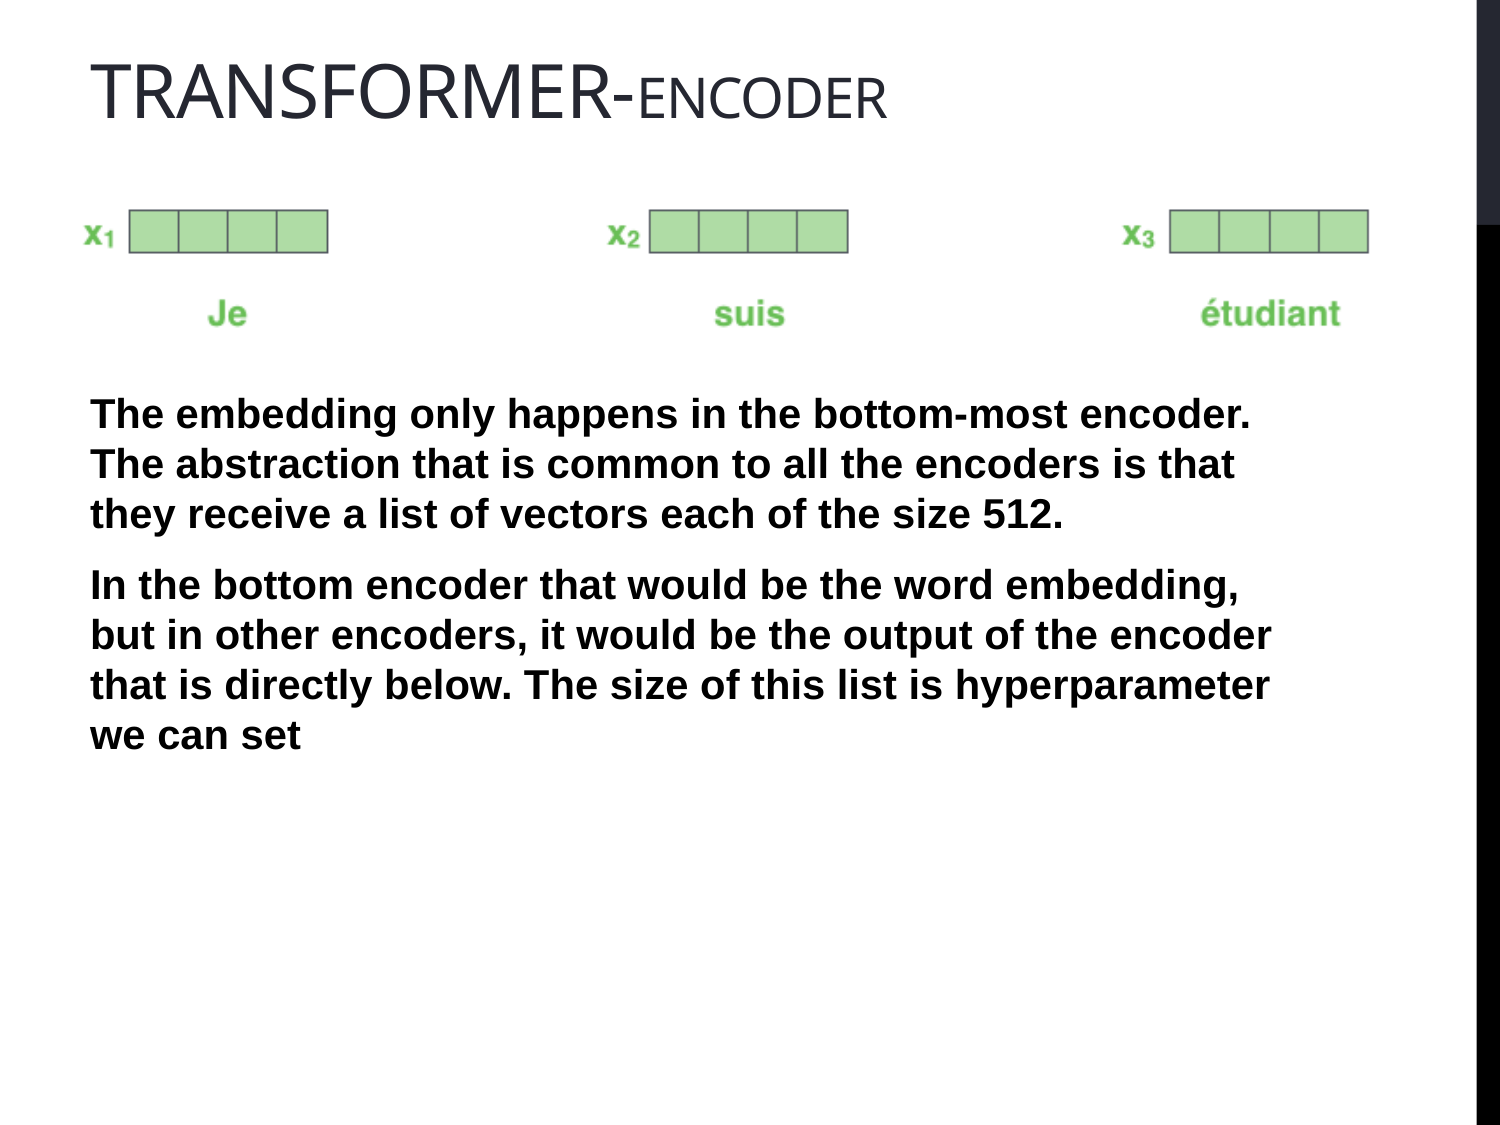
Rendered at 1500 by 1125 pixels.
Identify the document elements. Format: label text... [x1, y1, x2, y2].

title Transformer-encoder [75, 25, 1025, 141]
picture [65, 150, 1392, 357]
list The embedding only happens in the bottom-most encoder. The abstraction that is common to all the encoders is that they receive a list of vectors each of the size 512. In the bottom encoder that would be the word embedding, but in other encoders, it would be the output of the encoder that is directly below. The size of this list is hyperparameter we can set [75, 362, 1325, 1005]
